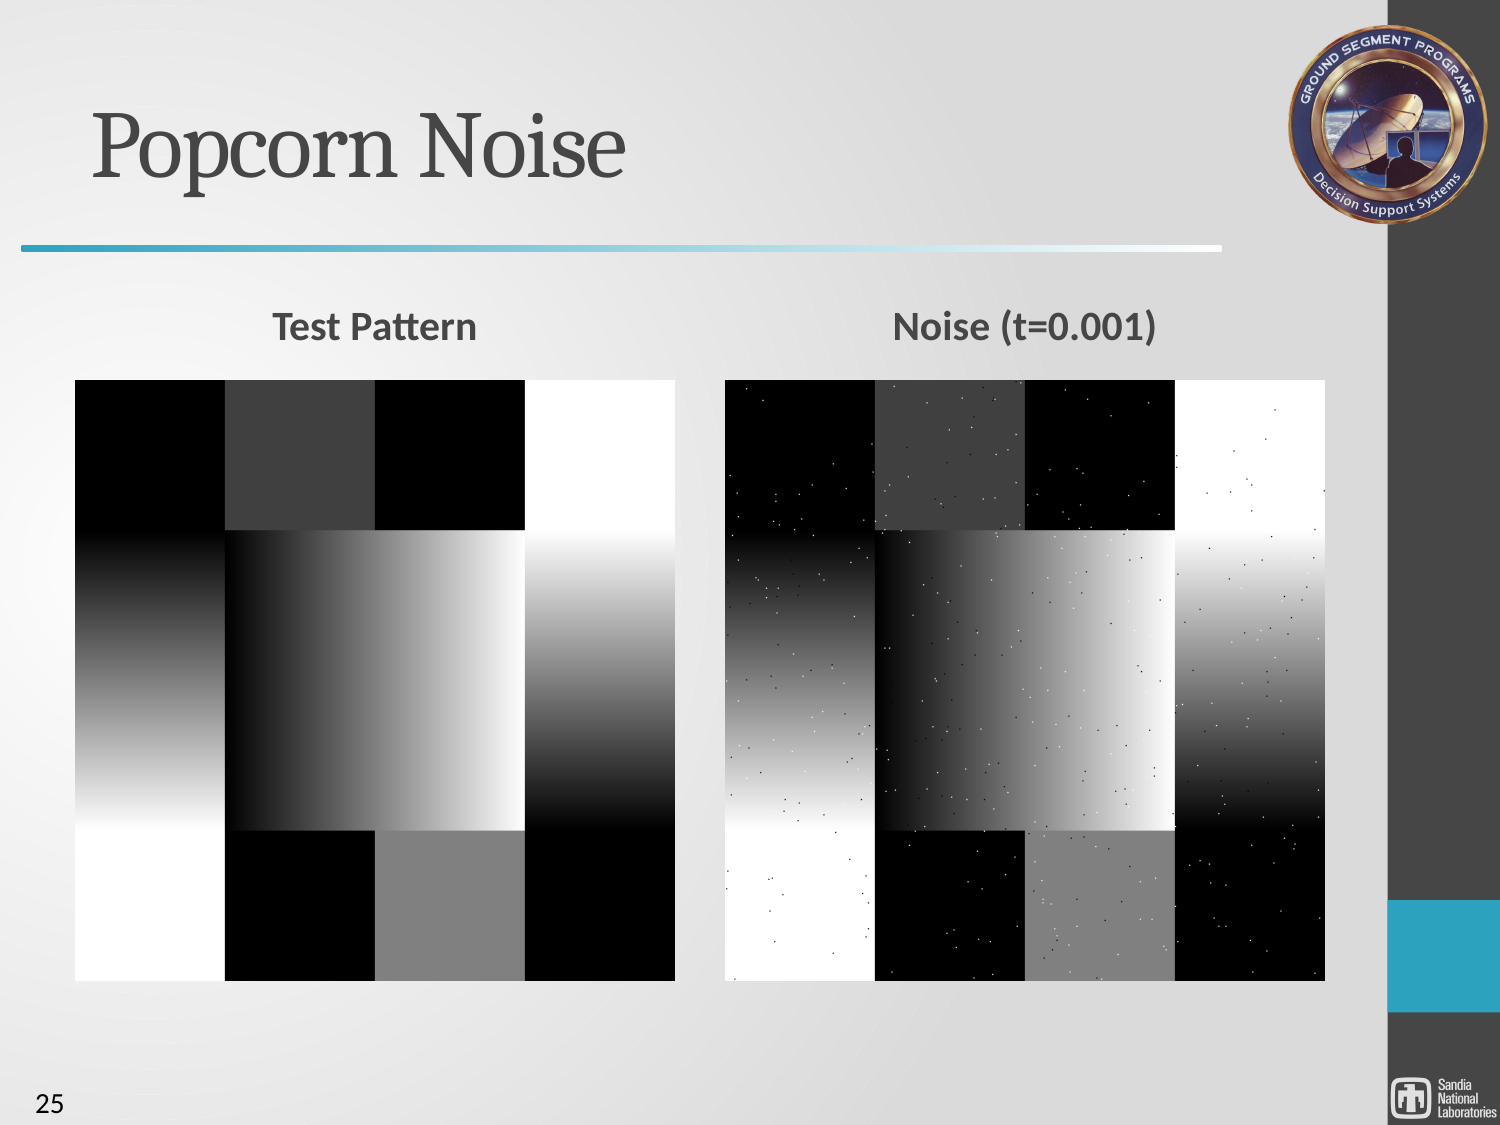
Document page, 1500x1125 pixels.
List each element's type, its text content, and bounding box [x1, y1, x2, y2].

list Test Pattern [75, 251, 675, 357]
picture [1287, 24, 1489, 226]
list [74, 380, 676, 982]
list Noise (t=0.001) [725, 251, 1325, 357]
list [724, 380, 1326, 982]
title Popcorn Noise [75, 45, 1325, 233]
